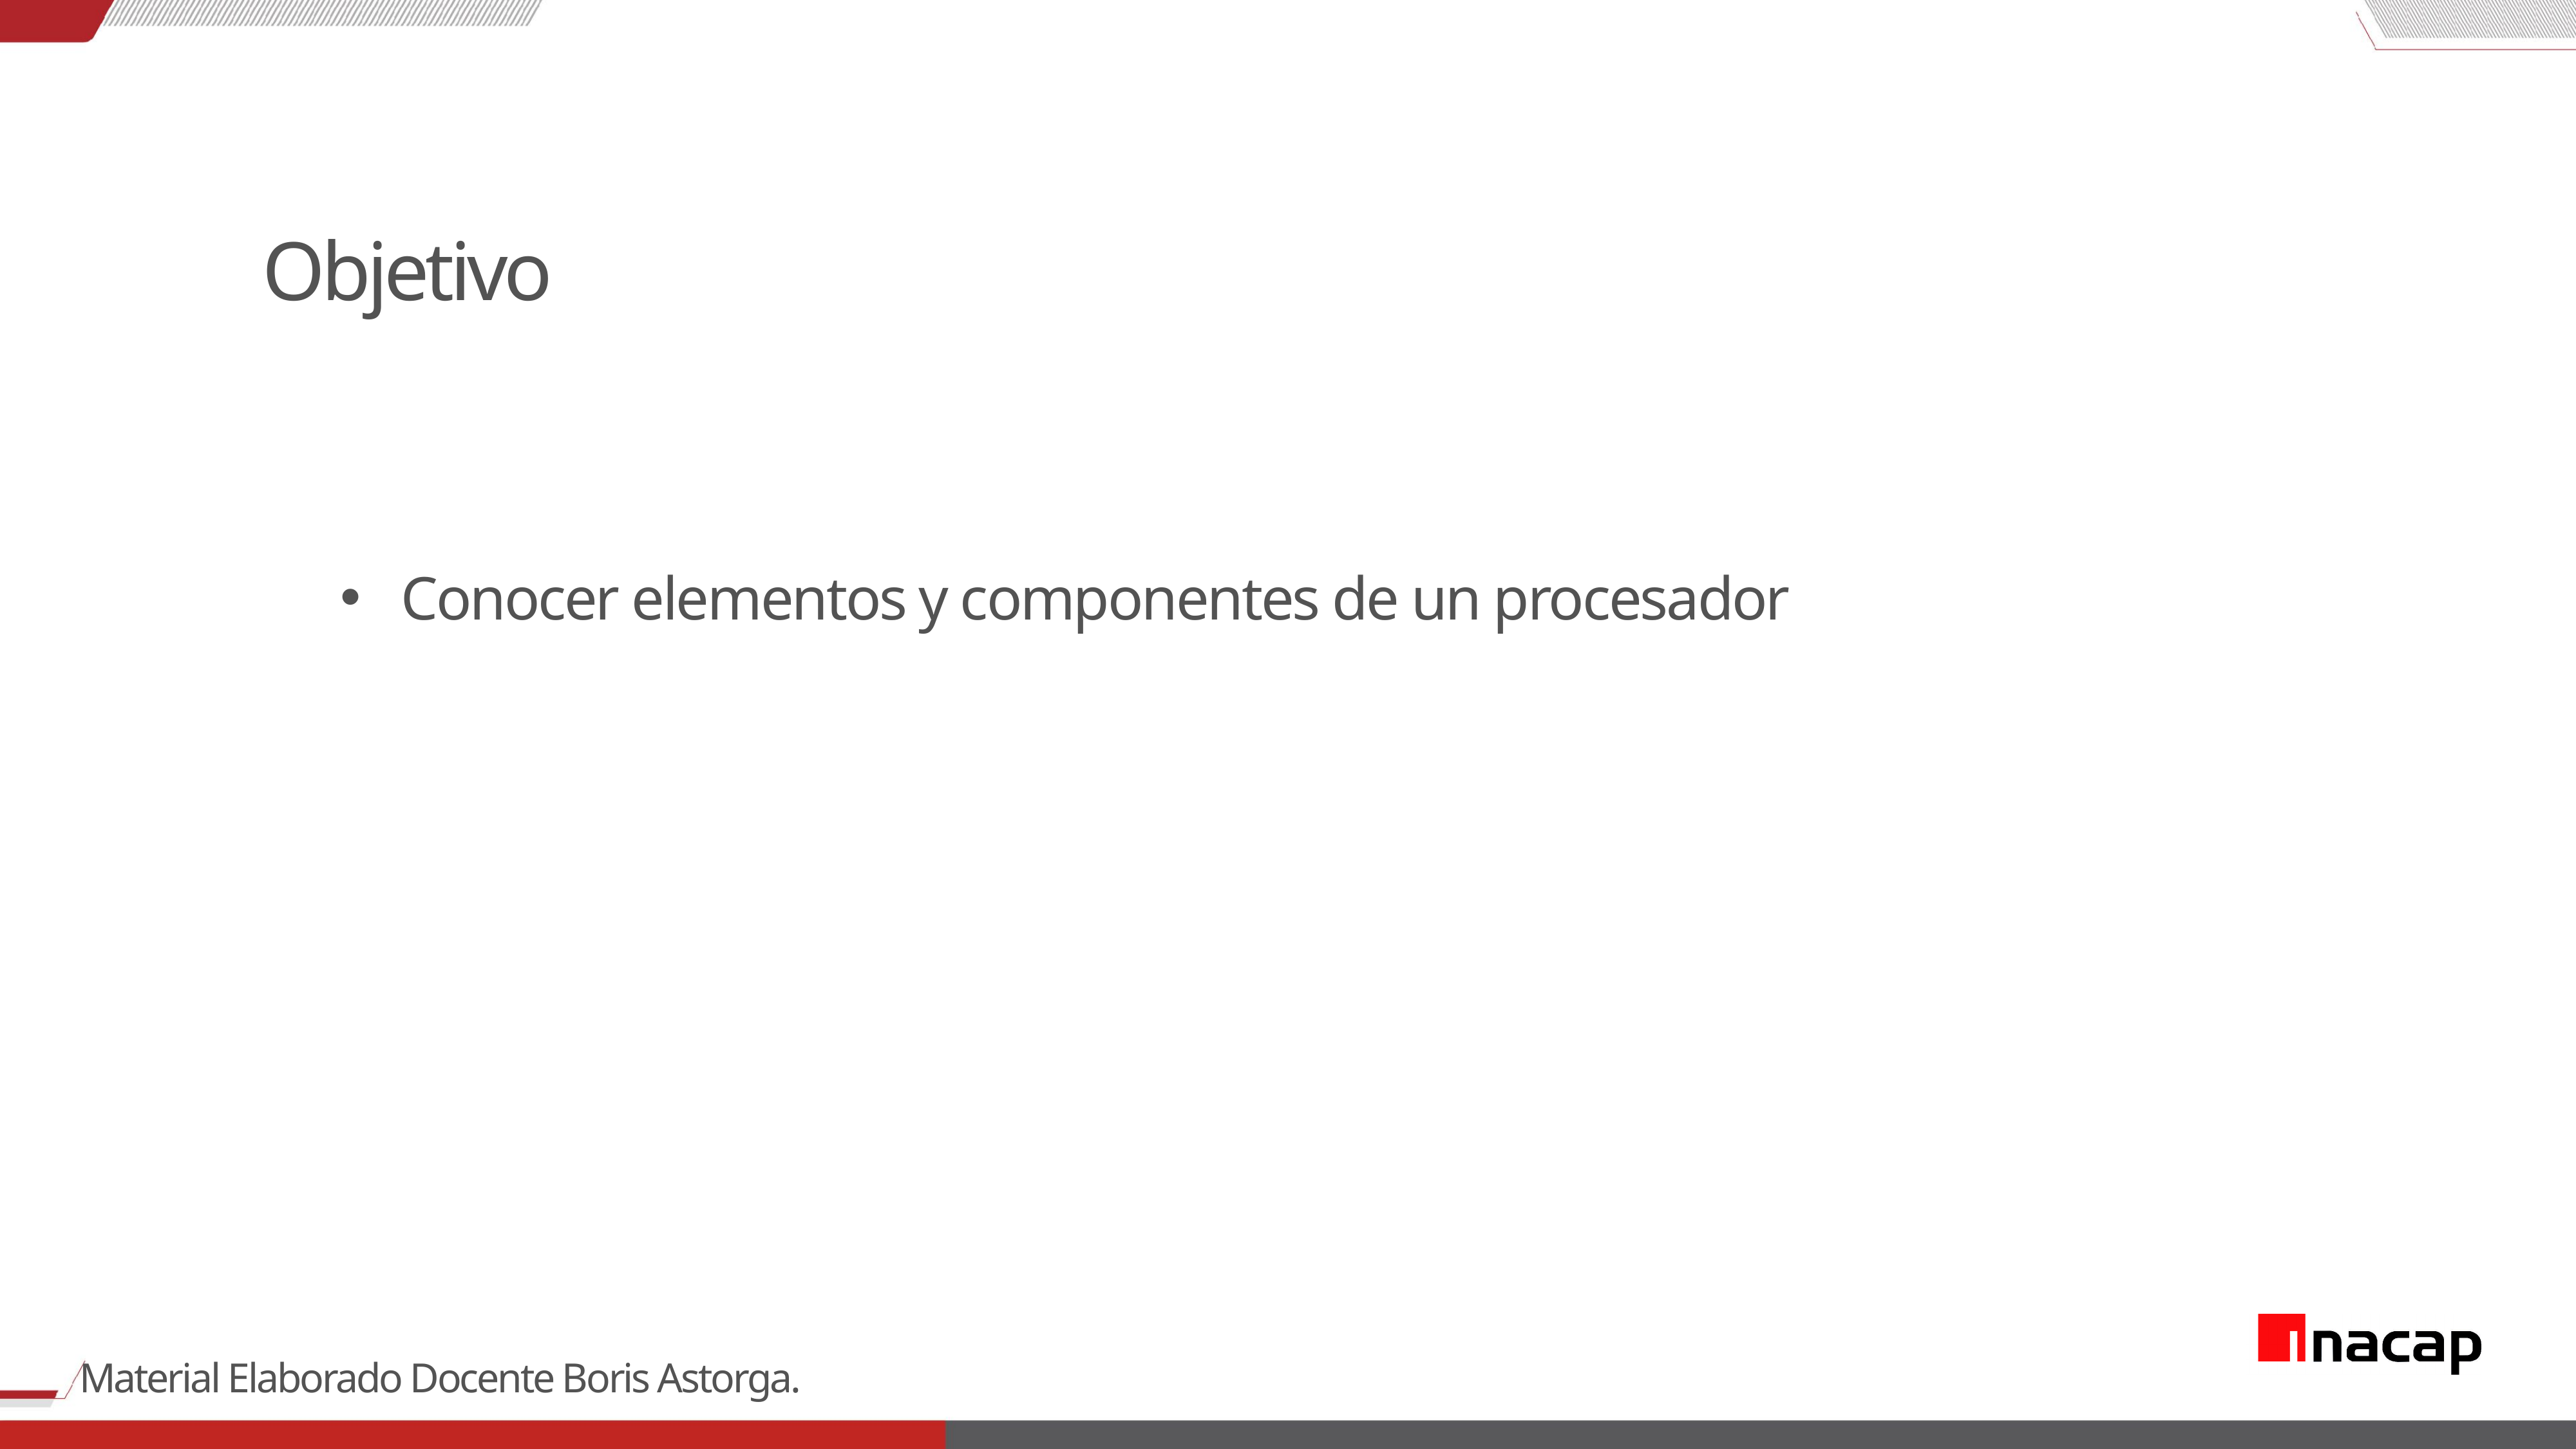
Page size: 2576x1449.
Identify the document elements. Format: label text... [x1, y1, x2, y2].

text_box Conocer elementos y componentes de un procesador [330, 556, 2114, 637]
text_box Material Elaborado Docente Boris Astorga. [70, 1348, 1358, 1406]
picture [0, 1354, 2576, 1449]
text_box Objetivo [253, 209, 682, 413]
picture [2246, 1314, 2481, 1375]
picture [0, 0, 2576, 55]
